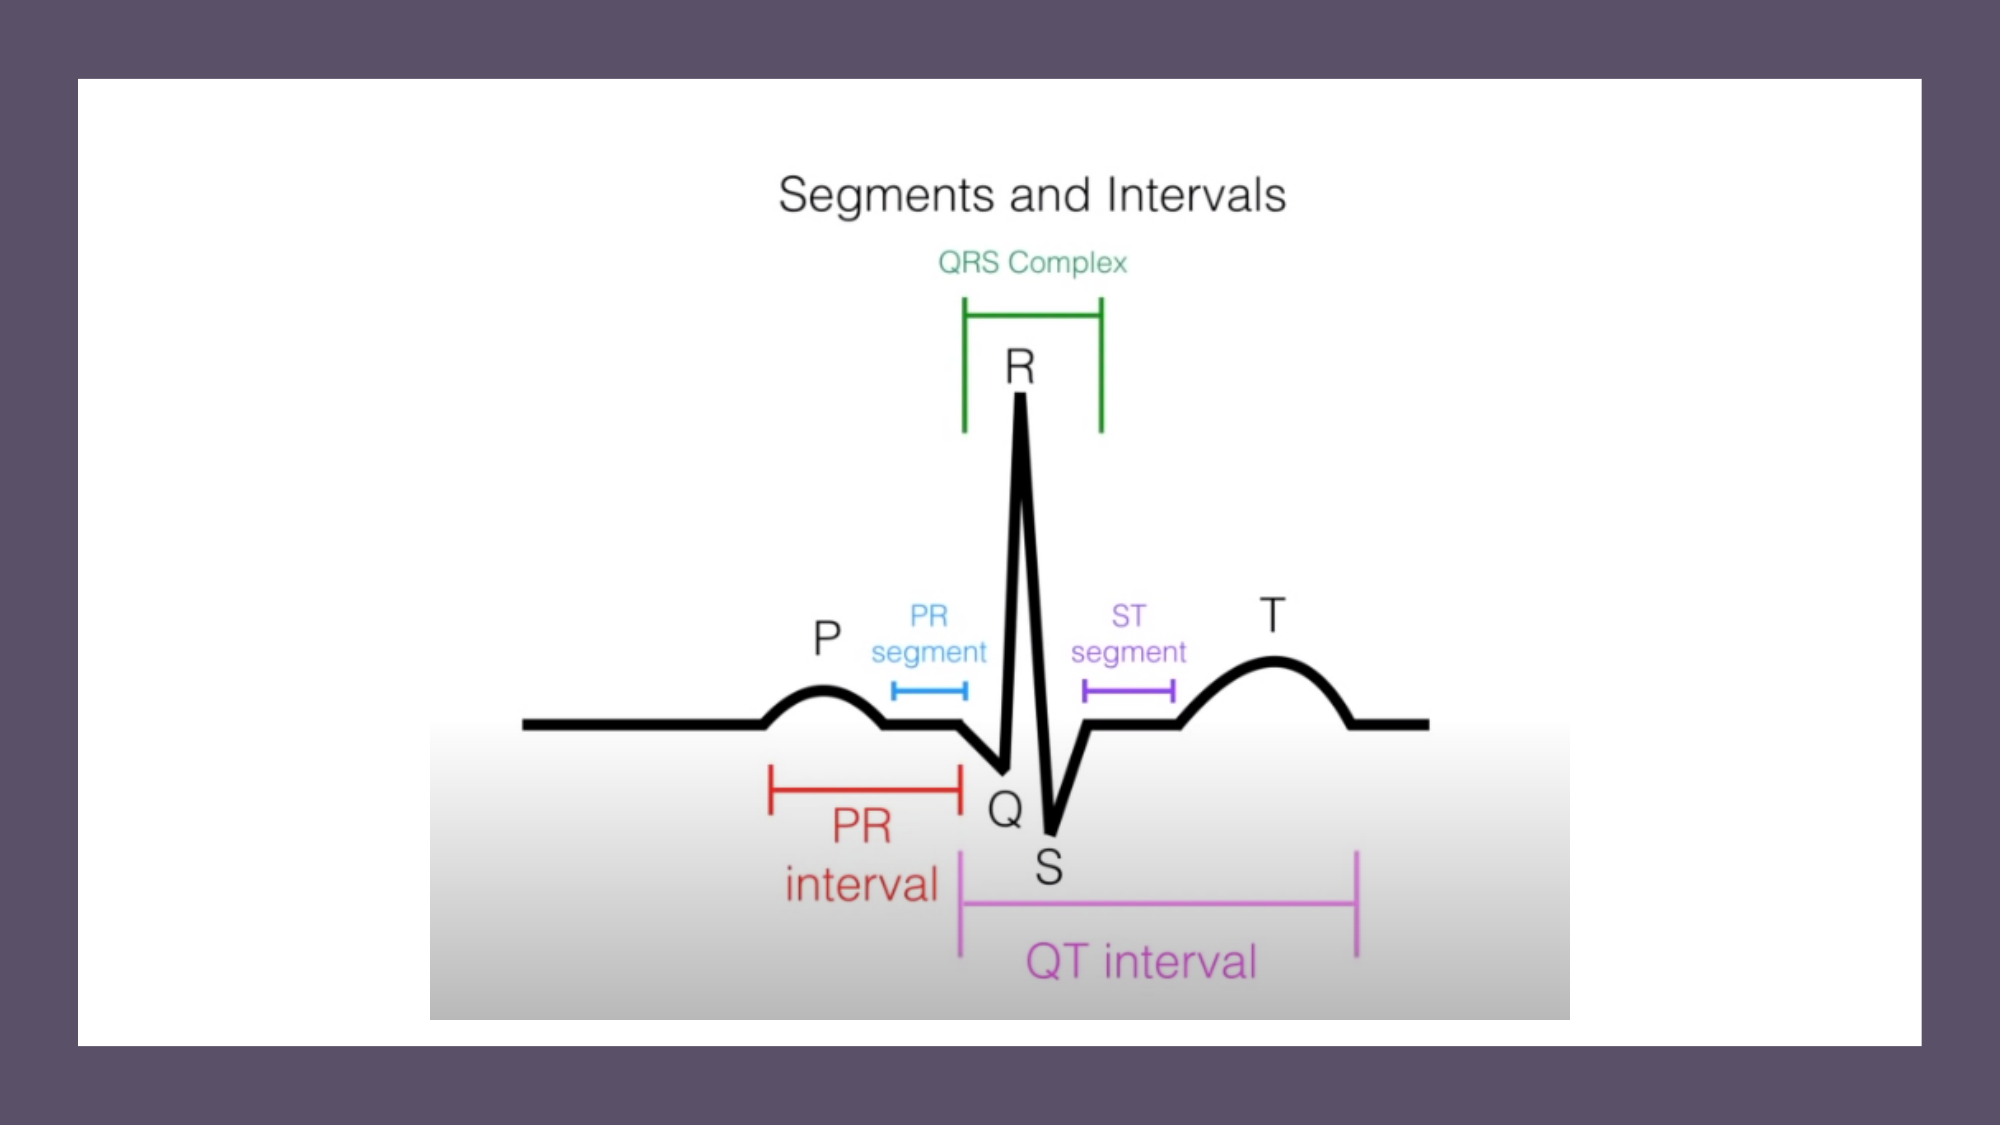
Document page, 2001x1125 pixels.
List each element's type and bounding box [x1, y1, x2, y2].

list [430, 105, 1570, 1020]
text_box [77, 78, 1923, 1047]
text_box [0, 0, 2000, 1125]
